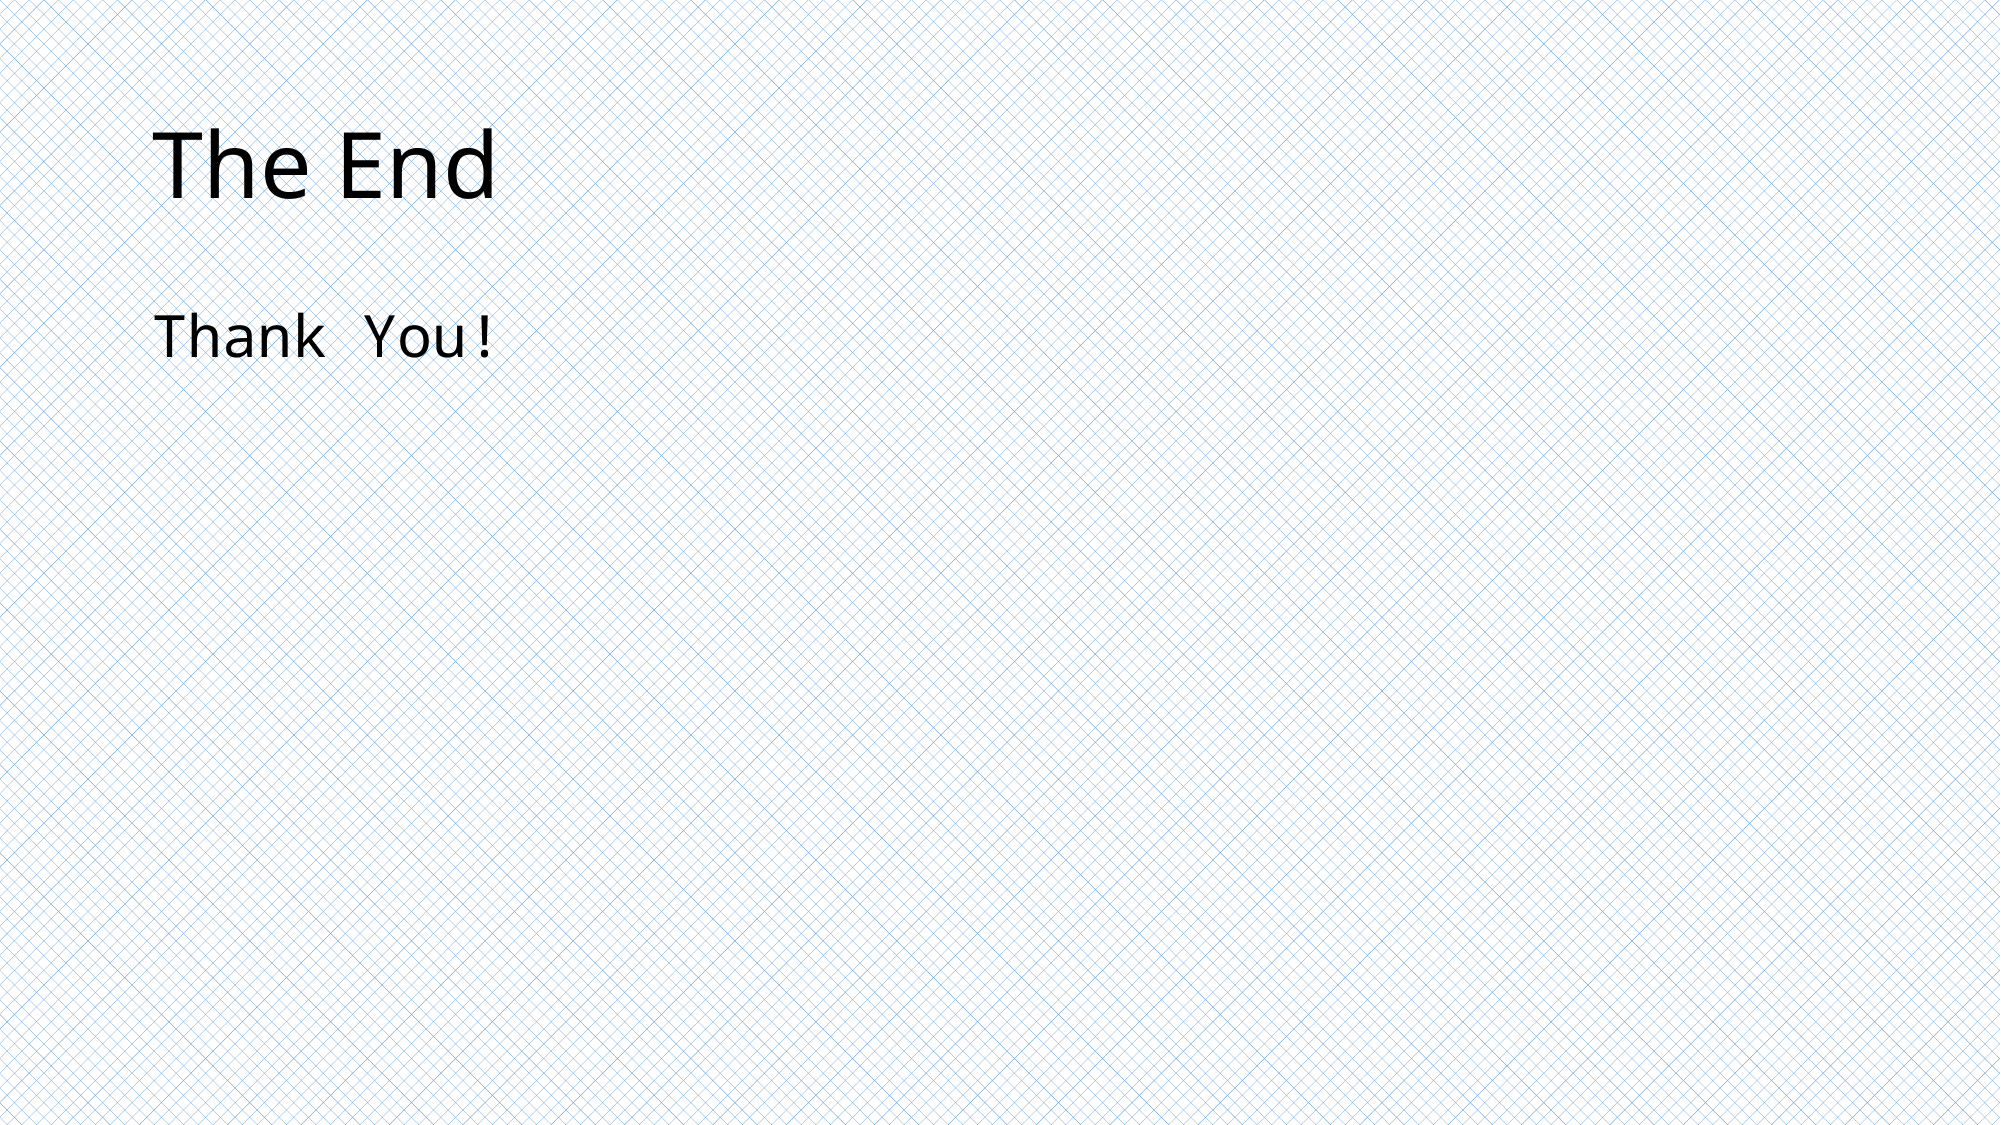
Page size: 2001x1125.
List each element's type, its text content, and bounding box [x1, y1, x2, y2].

list Thank You! [137, 299, 1863, 1014]
title The End [137, 59, 1863, 278]
